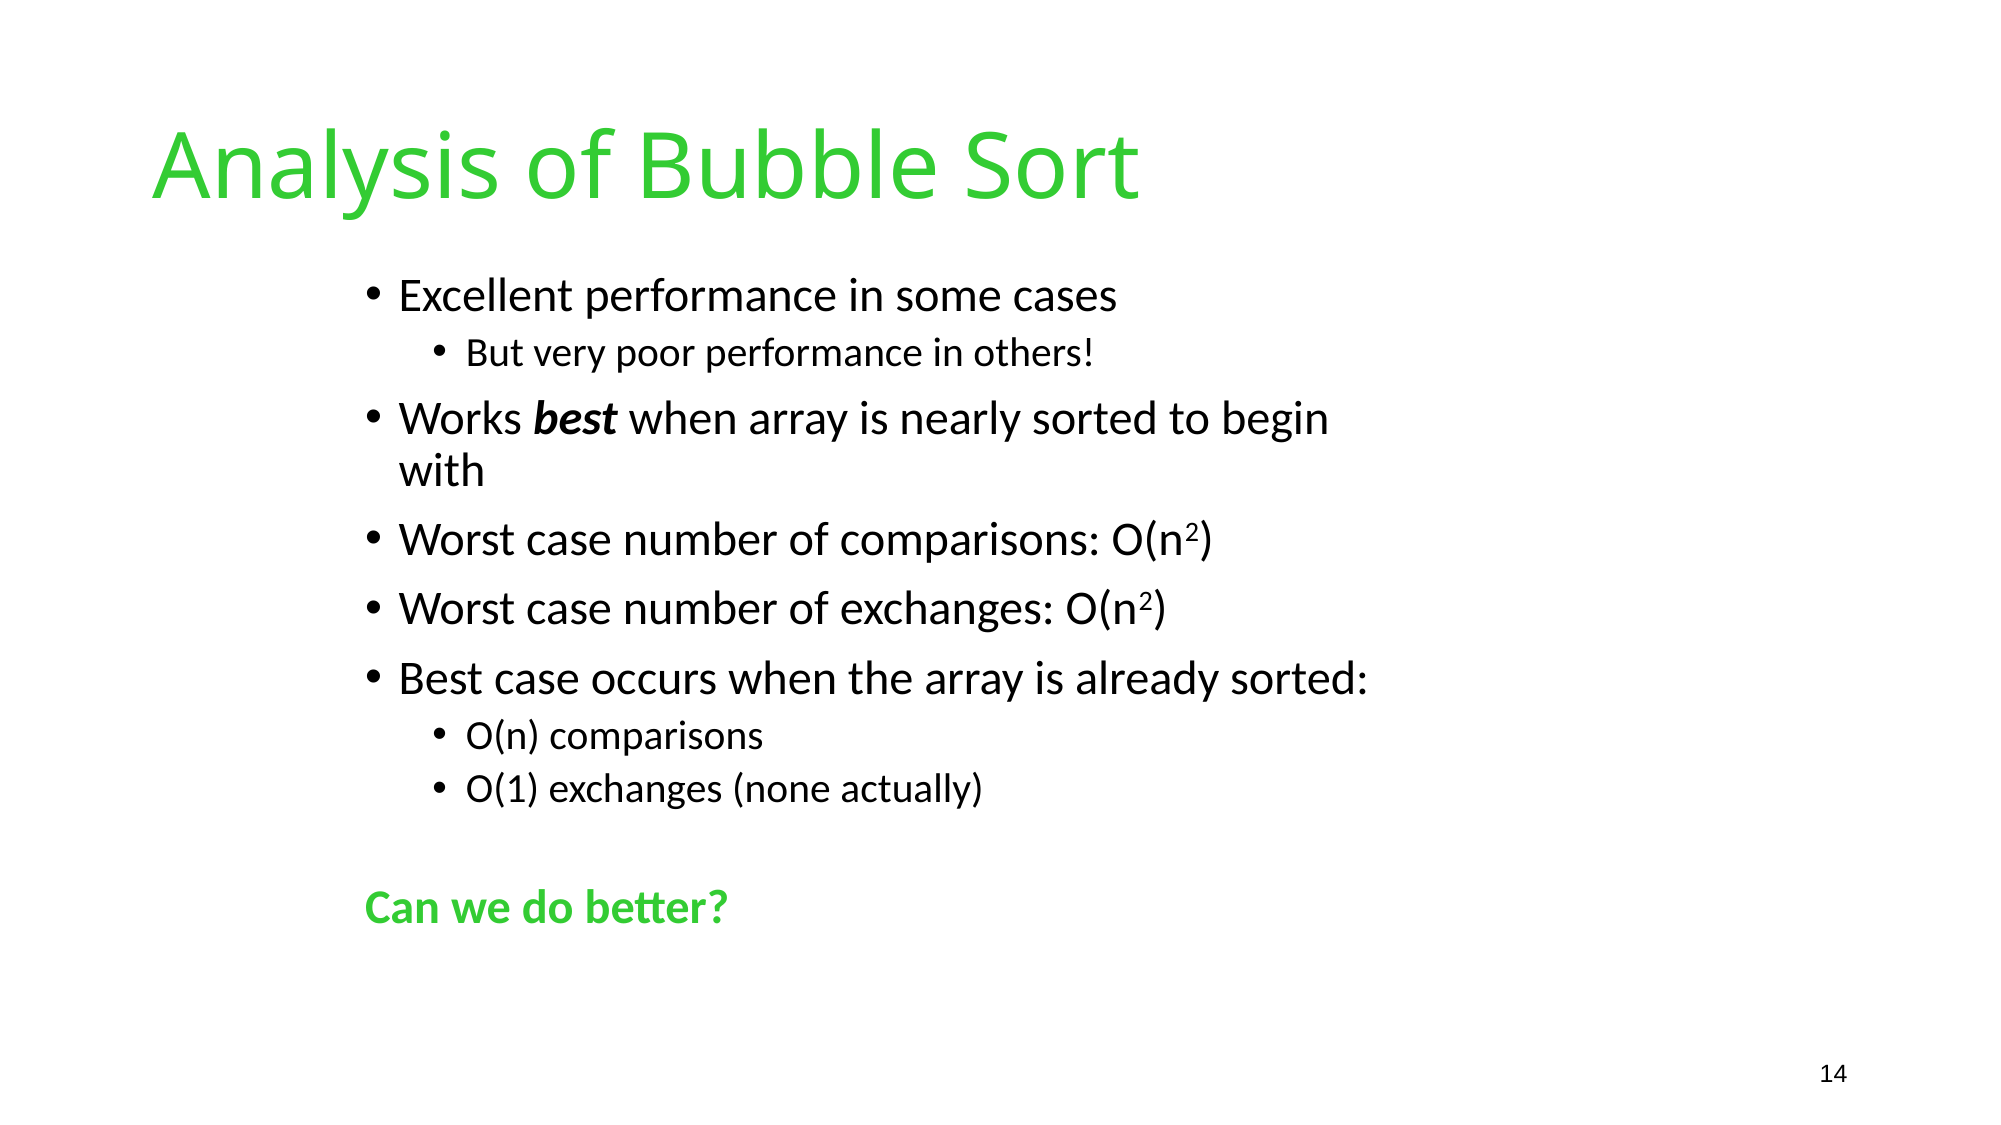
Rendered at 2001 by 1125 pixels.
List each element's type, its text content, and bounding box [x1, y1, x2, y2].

title Analysis of Bubble Sort [137, 59, 1863, 278]
slide_number 14 [1412, 1042, 1863, 1103]
list Excellent performance in some cases But very poor performance in others! Works best when array is nearly sorted to begin with Worst case number of comparisons: O(n2) Worst case number of exchanges: O(n2) Best case occurs when the array is already sorted: O(n) comparisons O(1) exchanges (none actually) Can we do better? [350, 262, 1392, 992]
